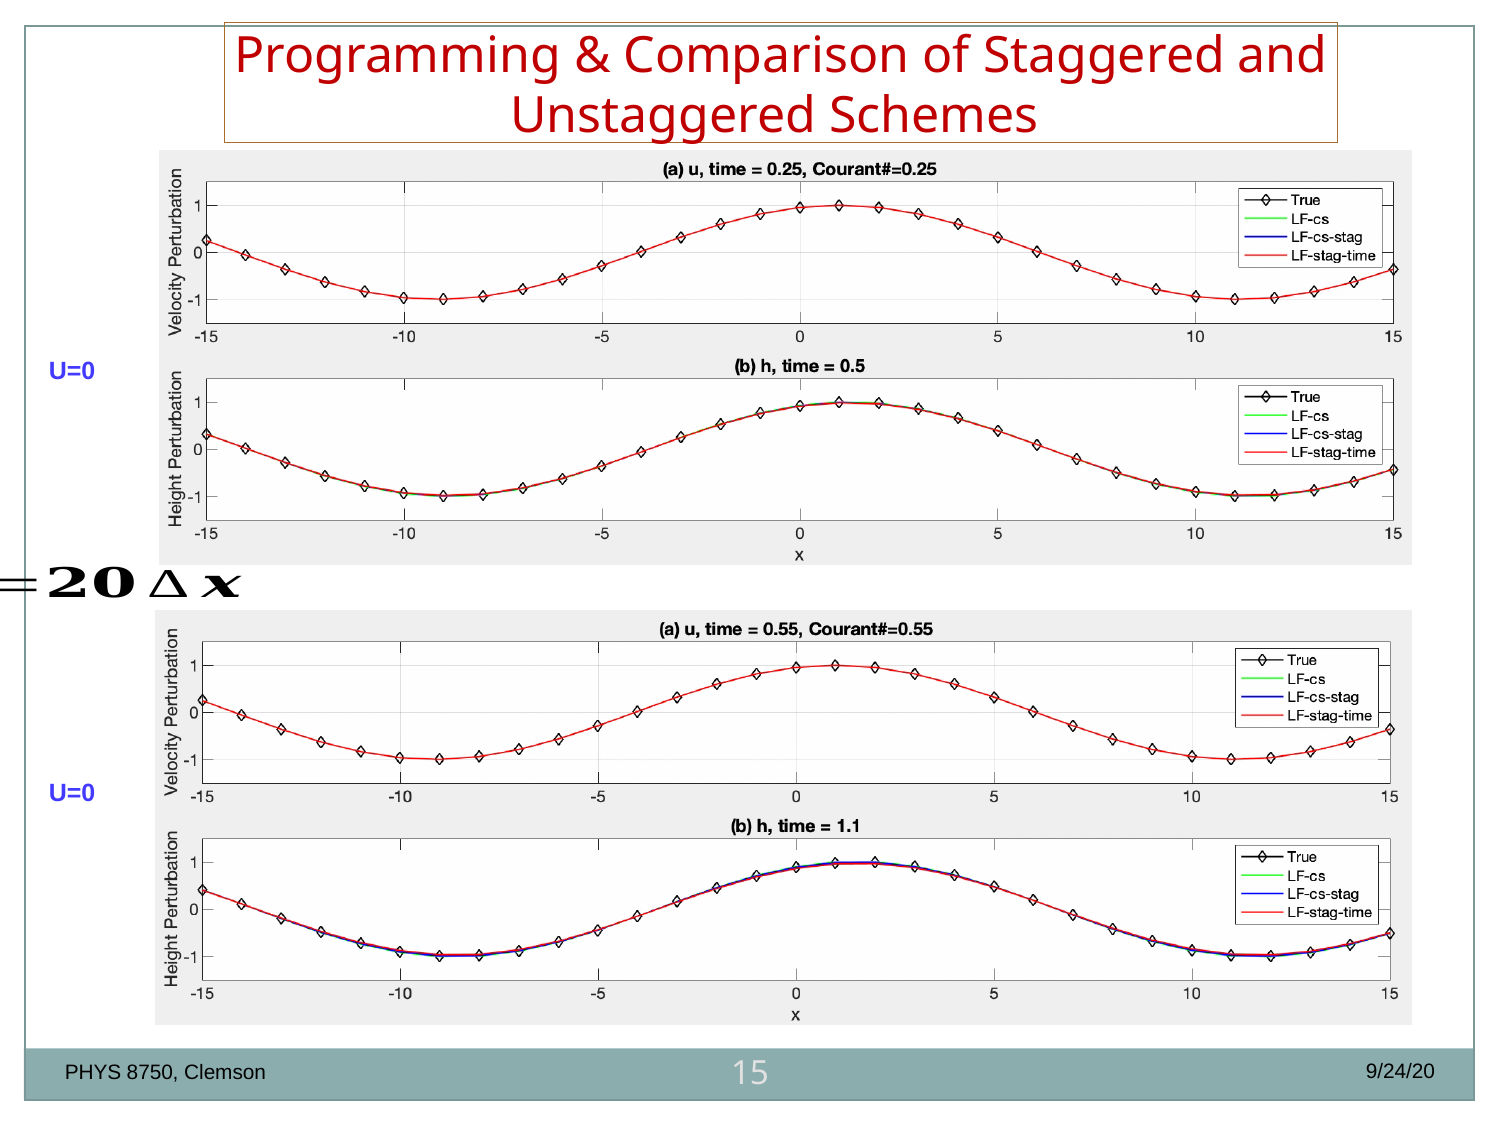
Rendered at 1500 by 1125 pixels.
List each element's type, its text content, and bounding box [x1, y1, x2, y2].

text_box U=0 [34, 769, 147, 814]
footer PHYS 8750, Clemson [50, 1051, 638, 1112]
slide_number 15 [699, 1037, 800, 1110]
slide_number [950, 1050, 1450, 1111]
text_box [153, 609, 1413, 1026]
text_box Programming & Comparison of Staggered and Unstaggered Schemes [224, 22, 1338, 143]
text_box U=0 [34, 347, 151, 392]
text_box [158, 149, 1413, 566]
